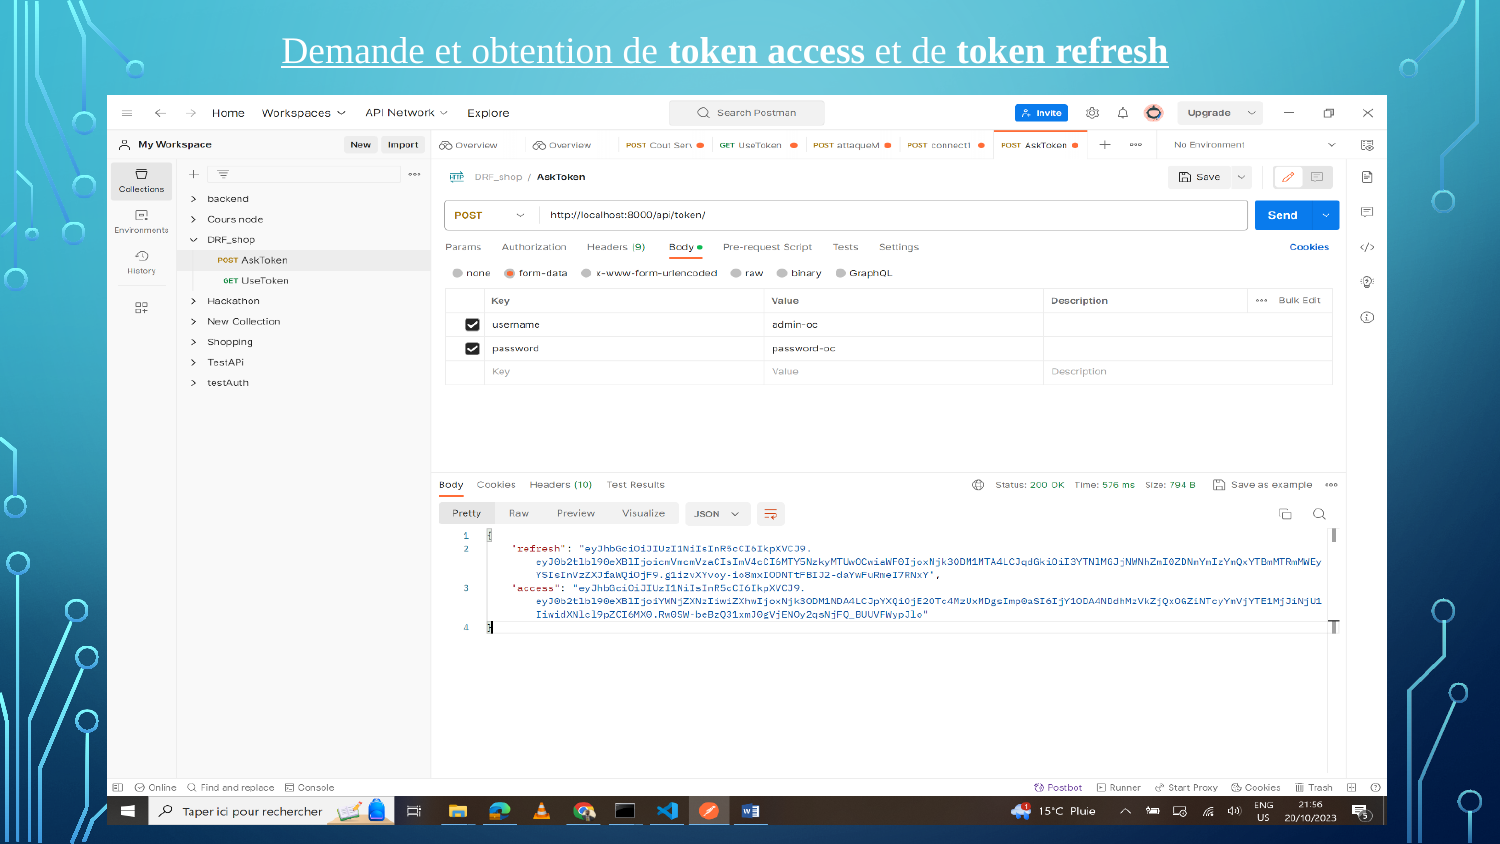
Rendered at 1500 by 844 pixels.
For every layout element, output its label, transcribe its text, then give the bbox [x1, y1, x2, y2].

picture [106, 95, 1387, 826]
text_box Demande et obtention de token access et de token refresh [266, 18, 1184, 79]
